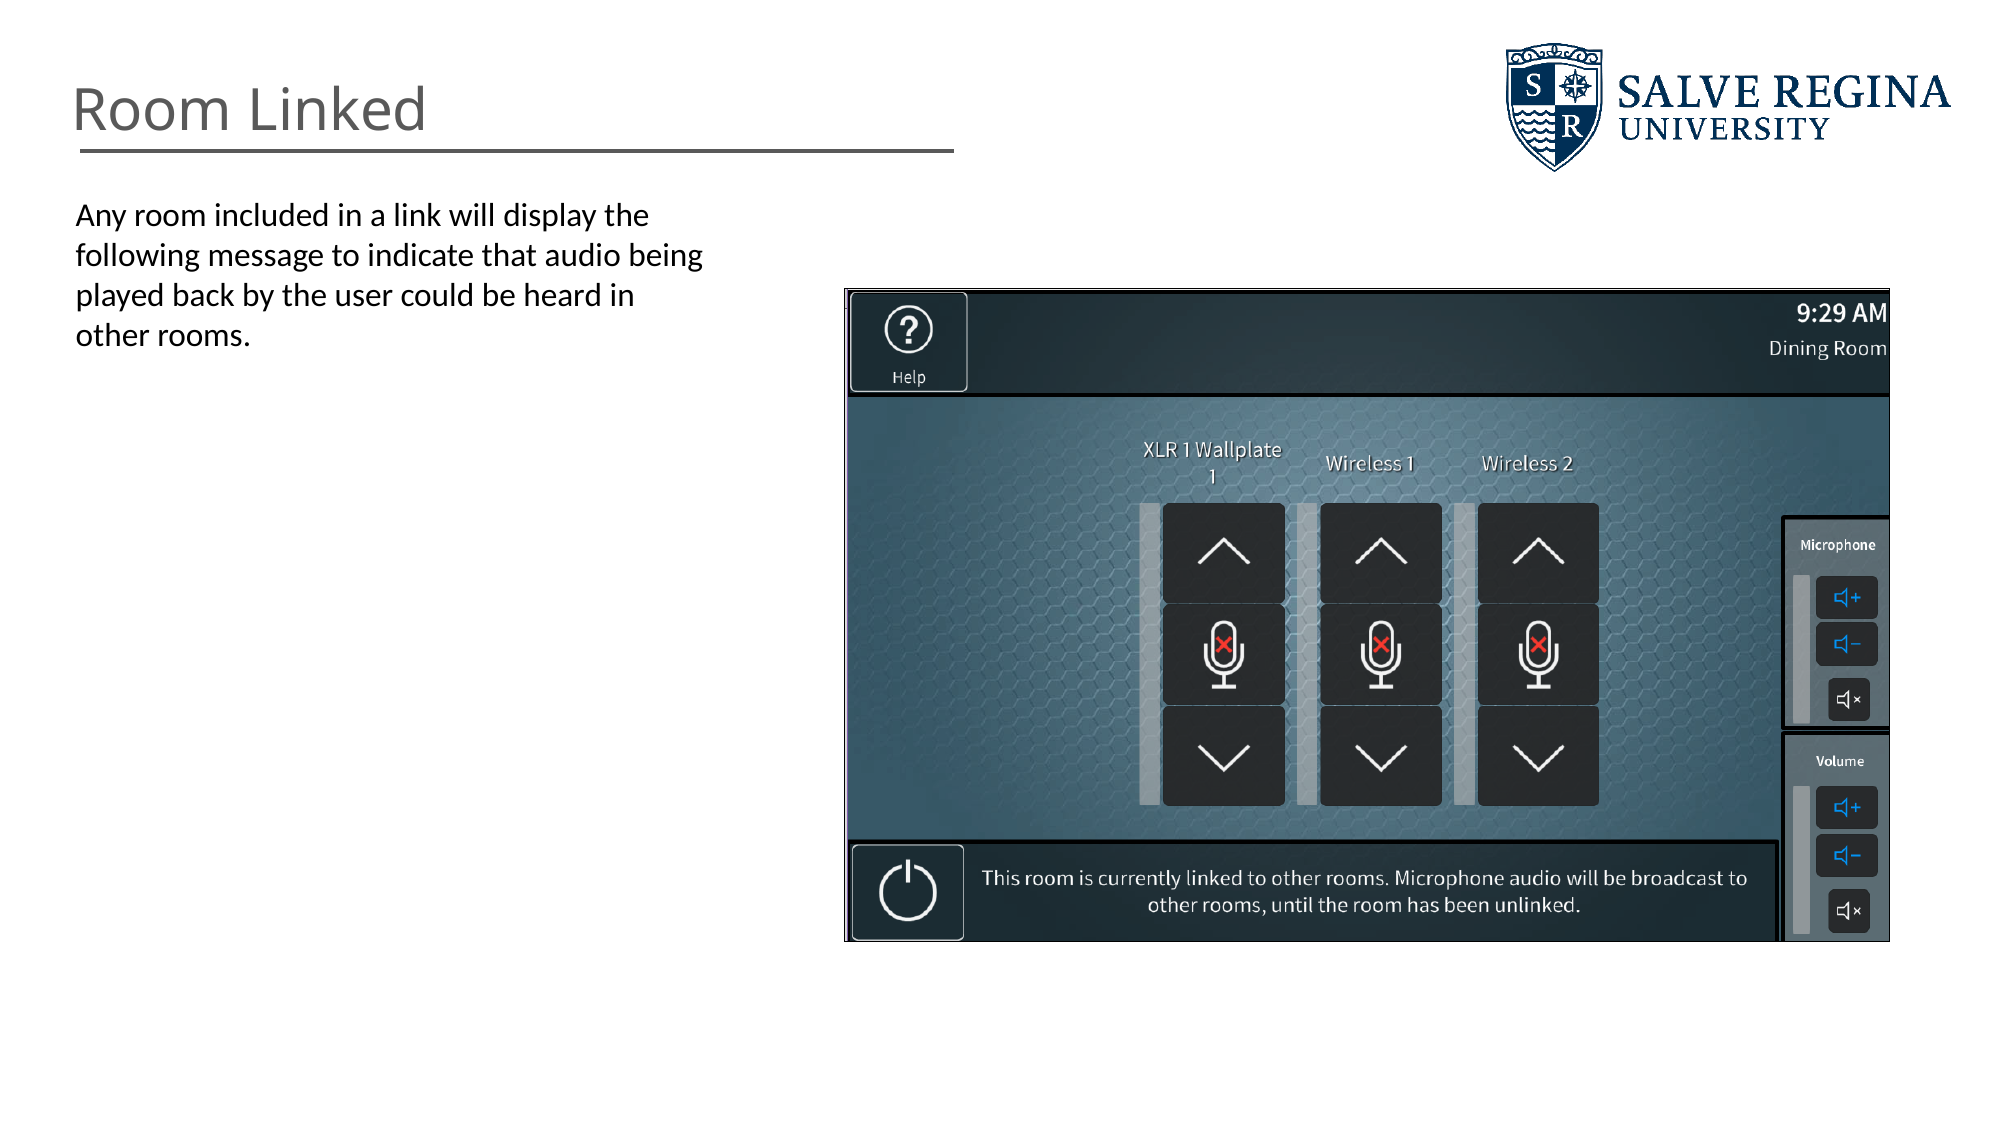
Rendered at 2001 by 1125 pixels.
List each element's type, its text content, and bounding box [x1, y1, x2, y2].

text_box Any room included in a link will display the following message to indicate that audio being played back by the user could be heard in other rooms. [60, 185, 724, 360]
text_box Room Linked [56, 65, 444, 150]
picture [844, 288, 1890, 942]
picture [1505, 43, 1951, 172]
